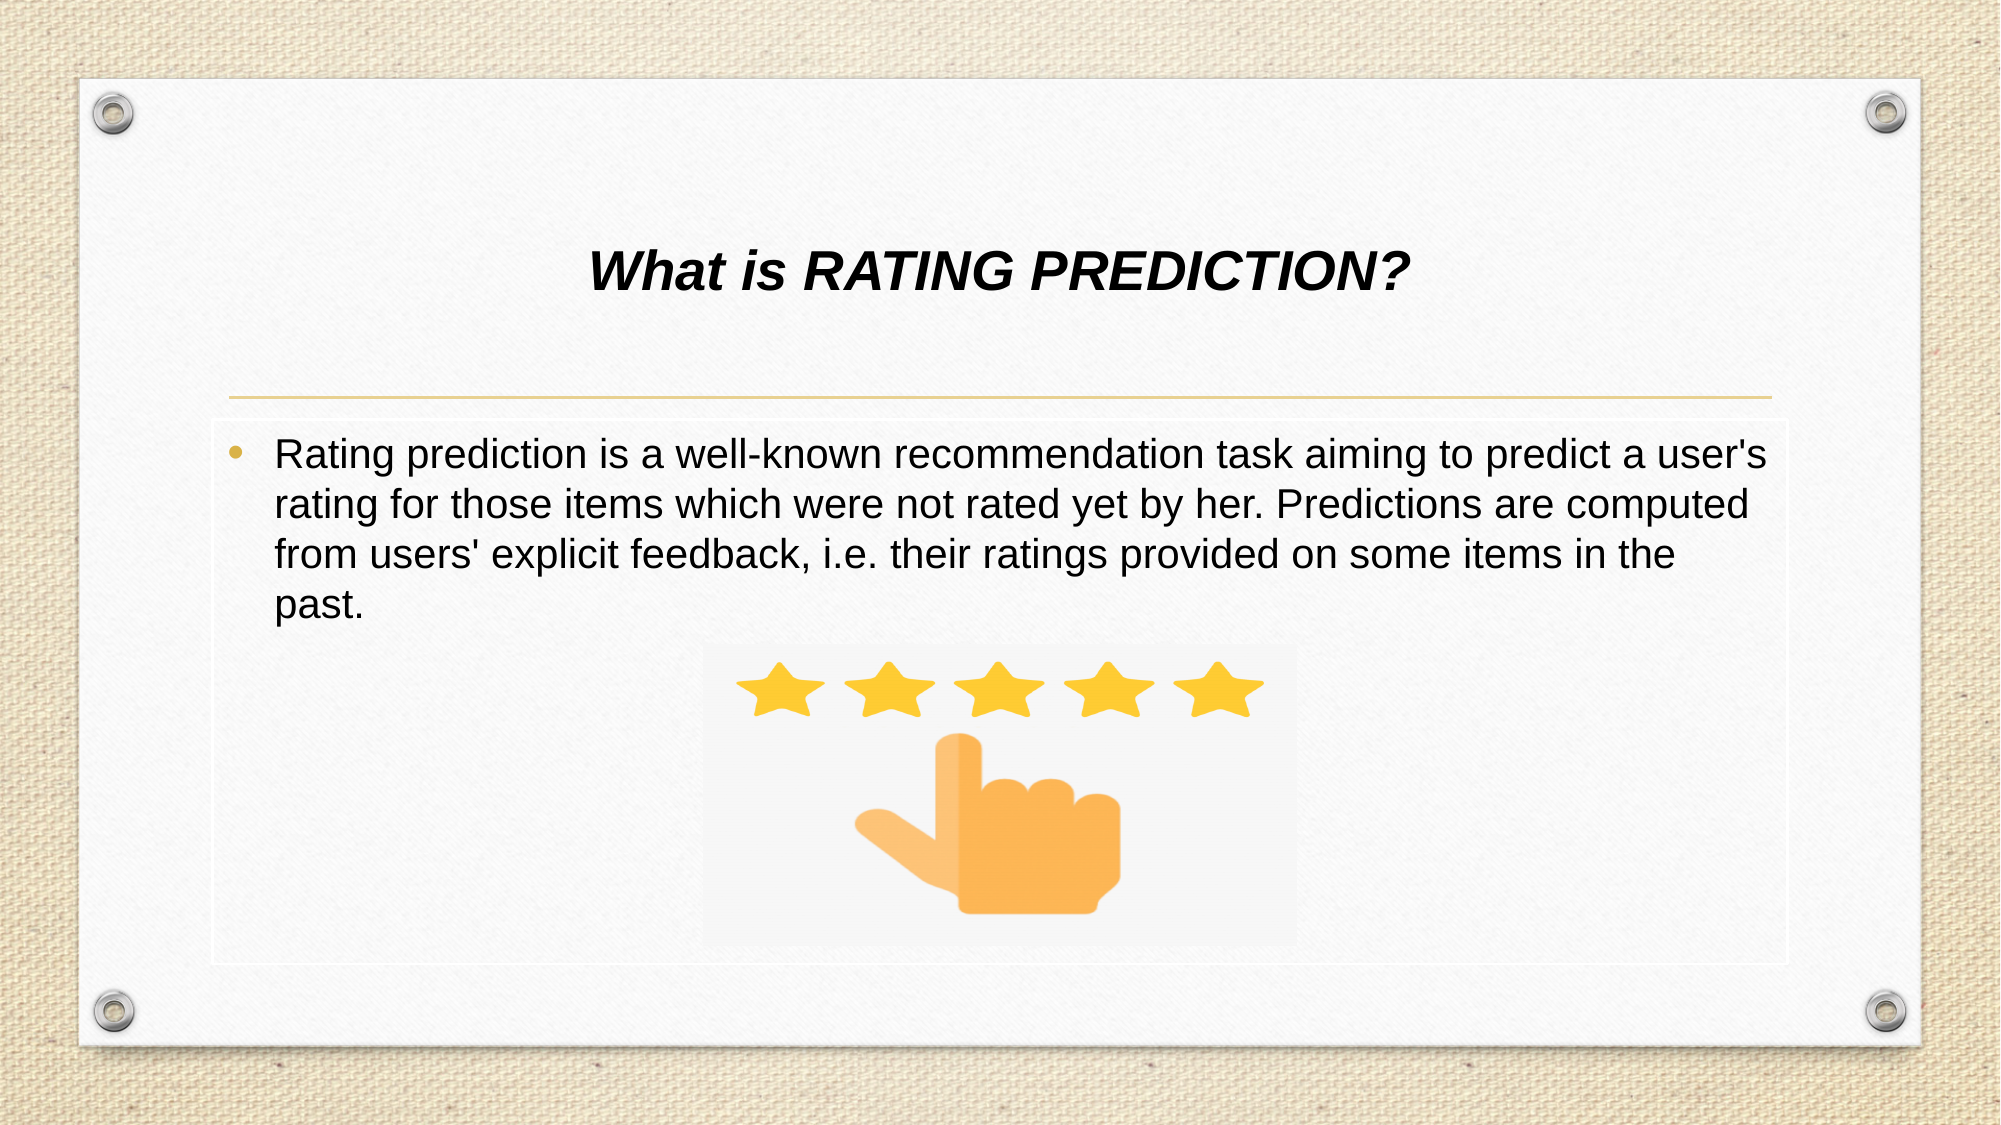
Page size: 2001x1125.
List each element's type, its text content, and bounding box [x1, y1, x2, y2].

list Rating prediction is a well-known recommendation task aiming to predict a user's rating for those items which were not rated yet by her. Predictions are computed from users' explicit feedback, i.e. their ratings provided on some items in the past. [211, 418, 1789, 965]
title What is RATING PREDICTION? [212, 161, 1788, 375]
picture [0, 0, 2001, 1125]
